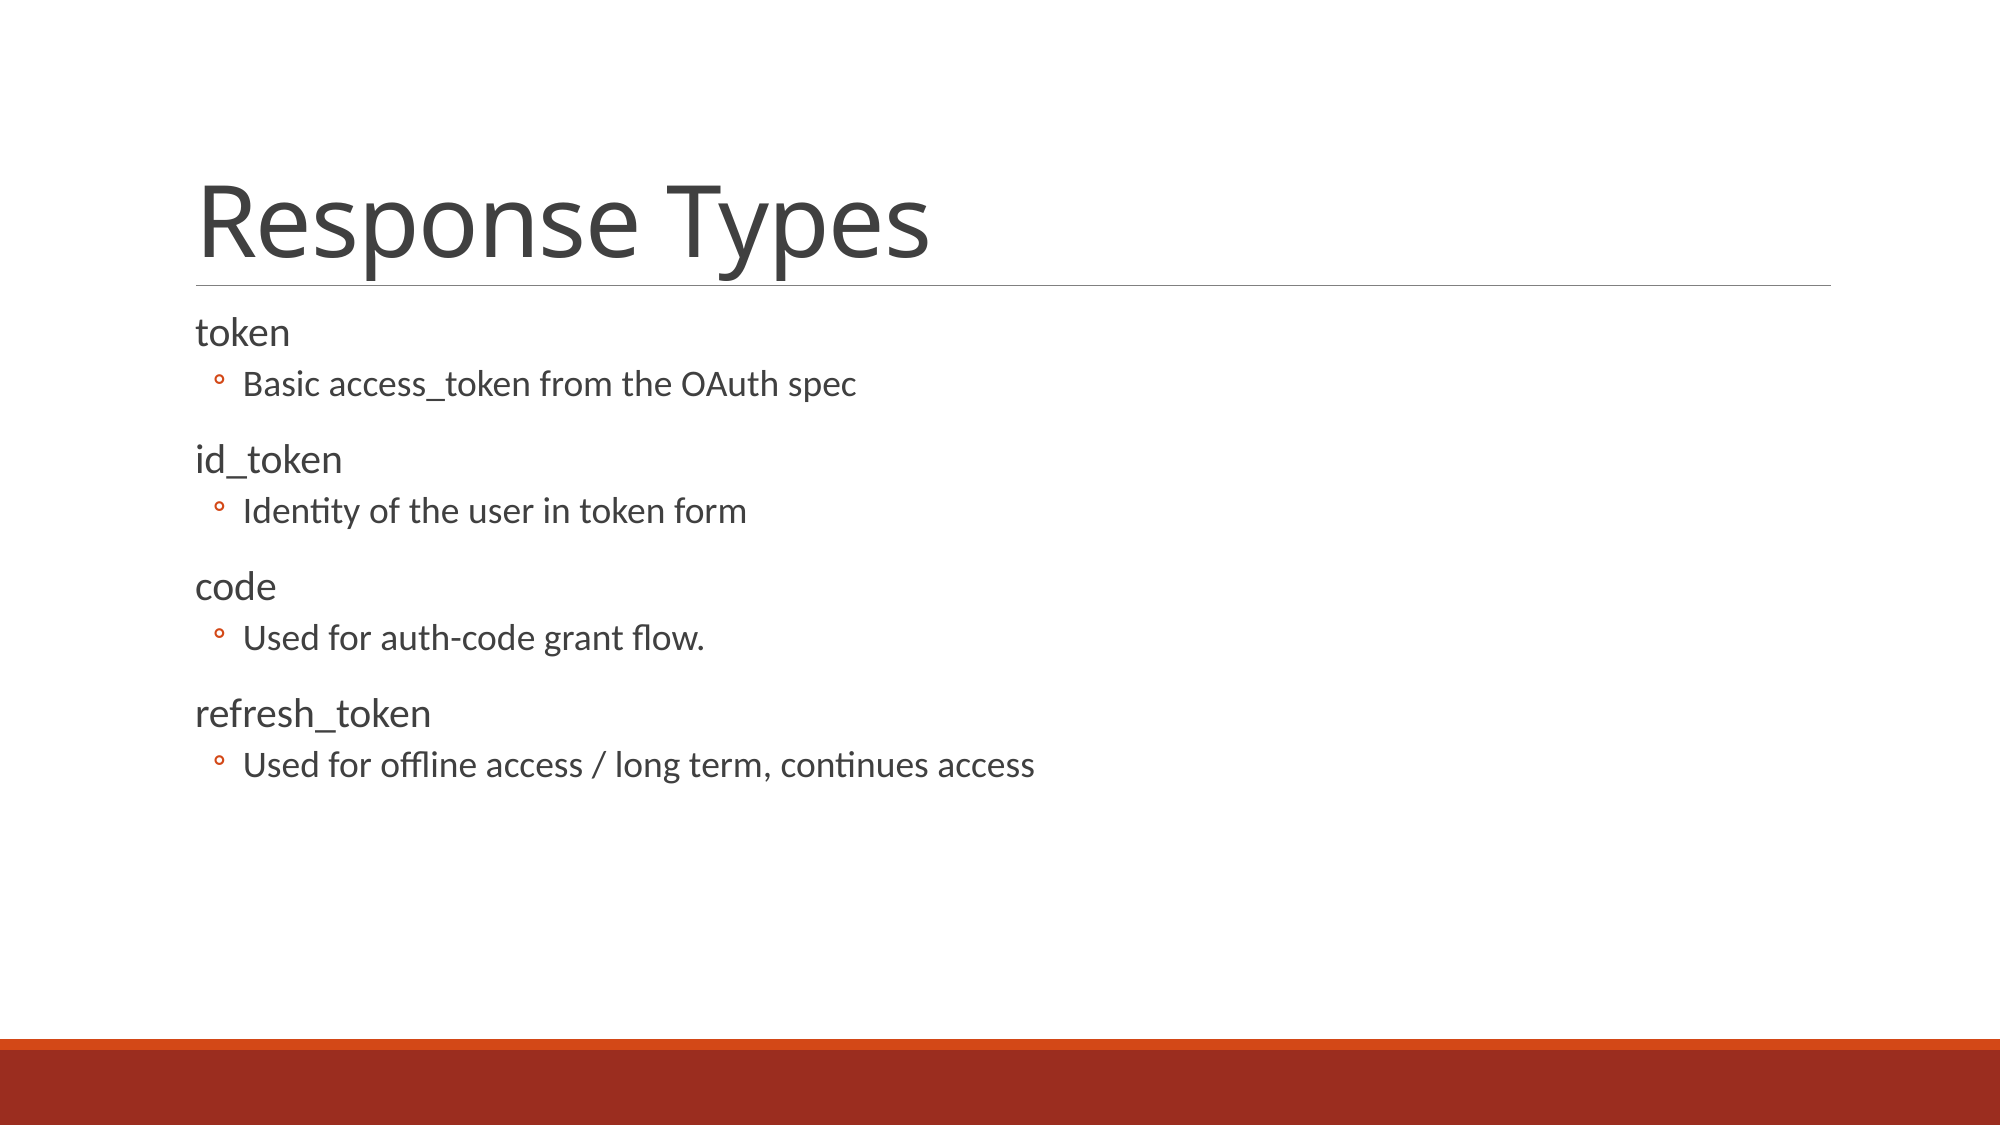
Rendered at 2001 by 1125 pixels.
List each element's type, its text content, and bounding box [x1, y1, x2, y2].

list token Basic access_token from the OAuth spec id_token Identity of the user in token form code Used for auth-code grant flow. refresh_token Used for offline access / long term, continues access [180, 302, 1830, 963]
title Response Types [180, 47, 1830, 285]
